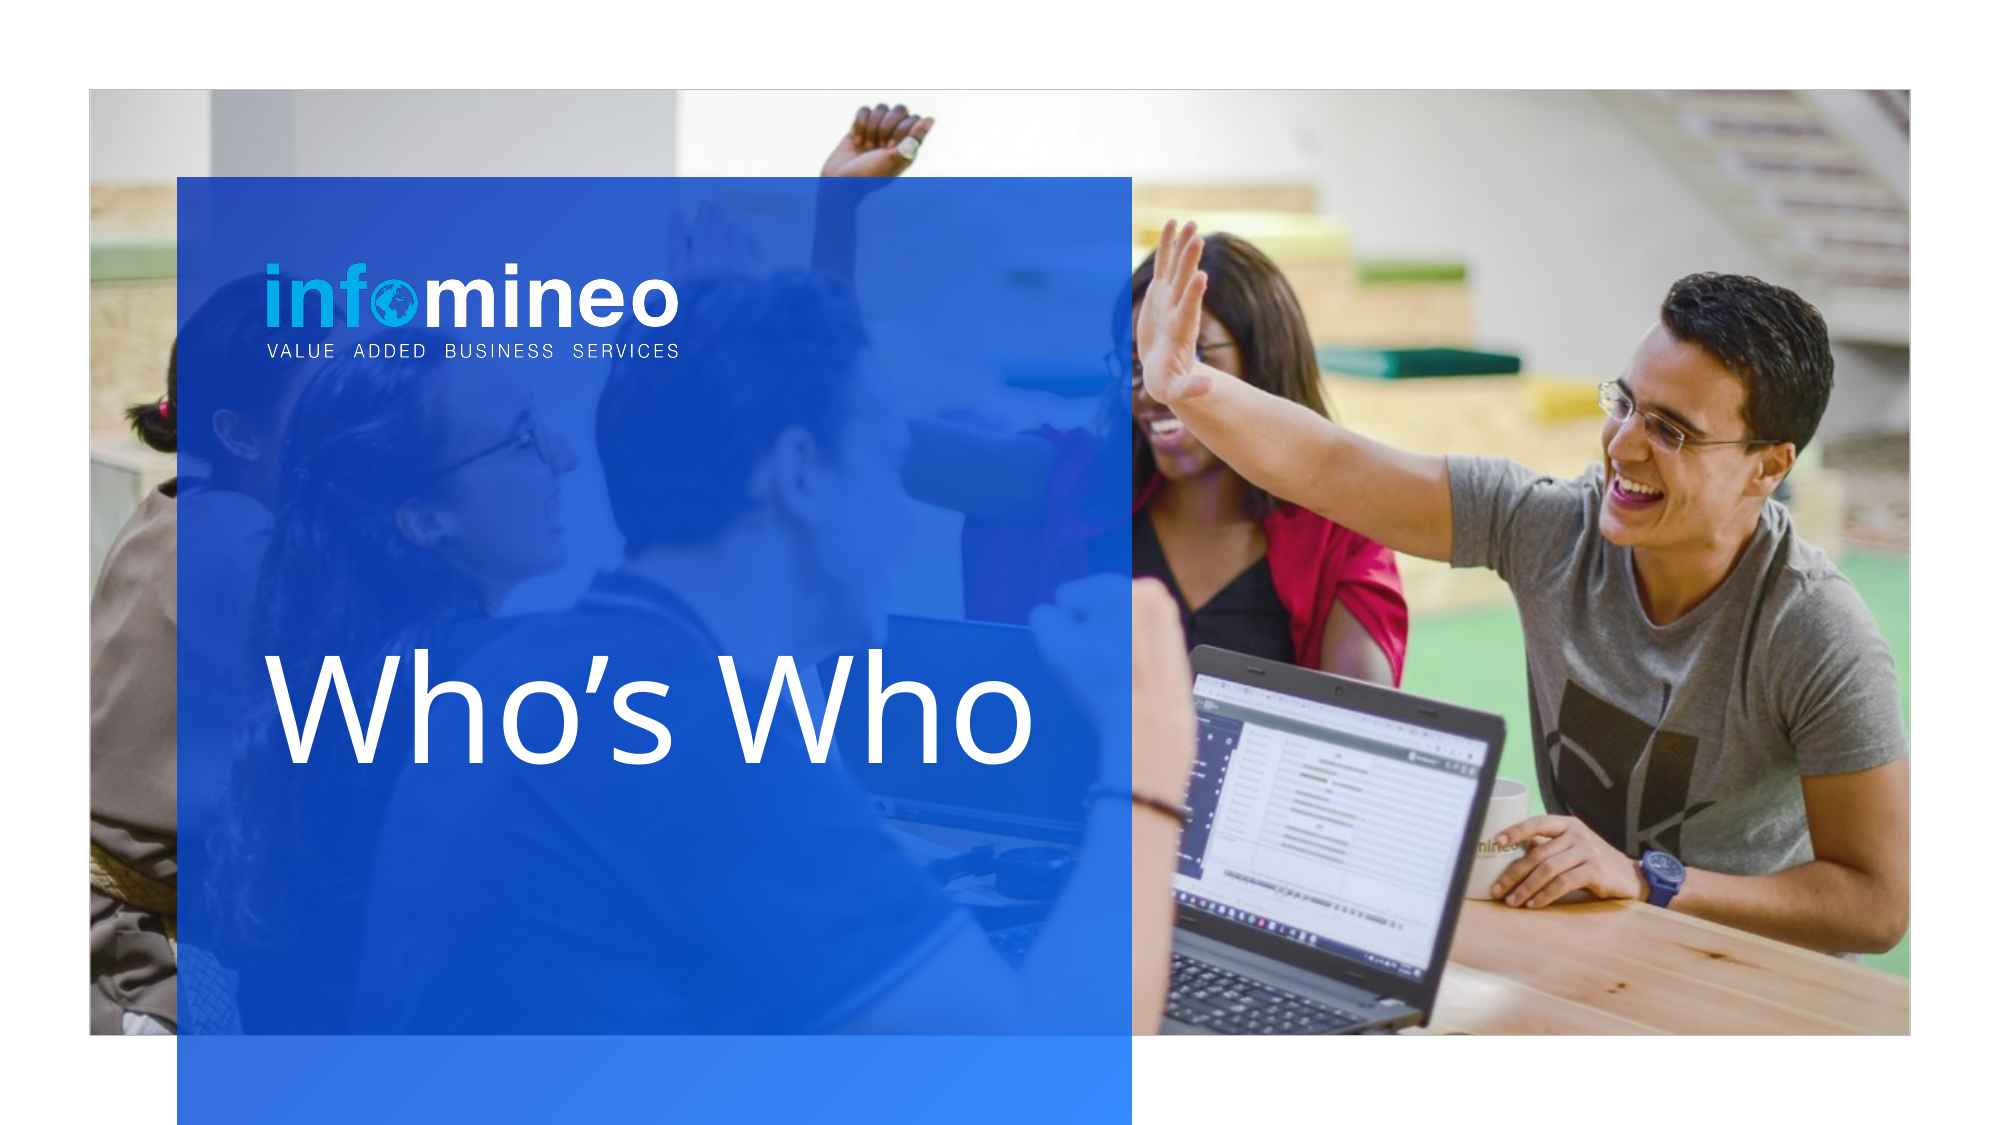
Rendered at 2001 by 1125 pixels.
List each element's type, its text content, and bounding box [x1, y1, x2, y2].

title Who’s Who [263, 607, 1051, 796]
picture [90, 90, 1910, 1035]
picture [267, 263, 678, 358]
